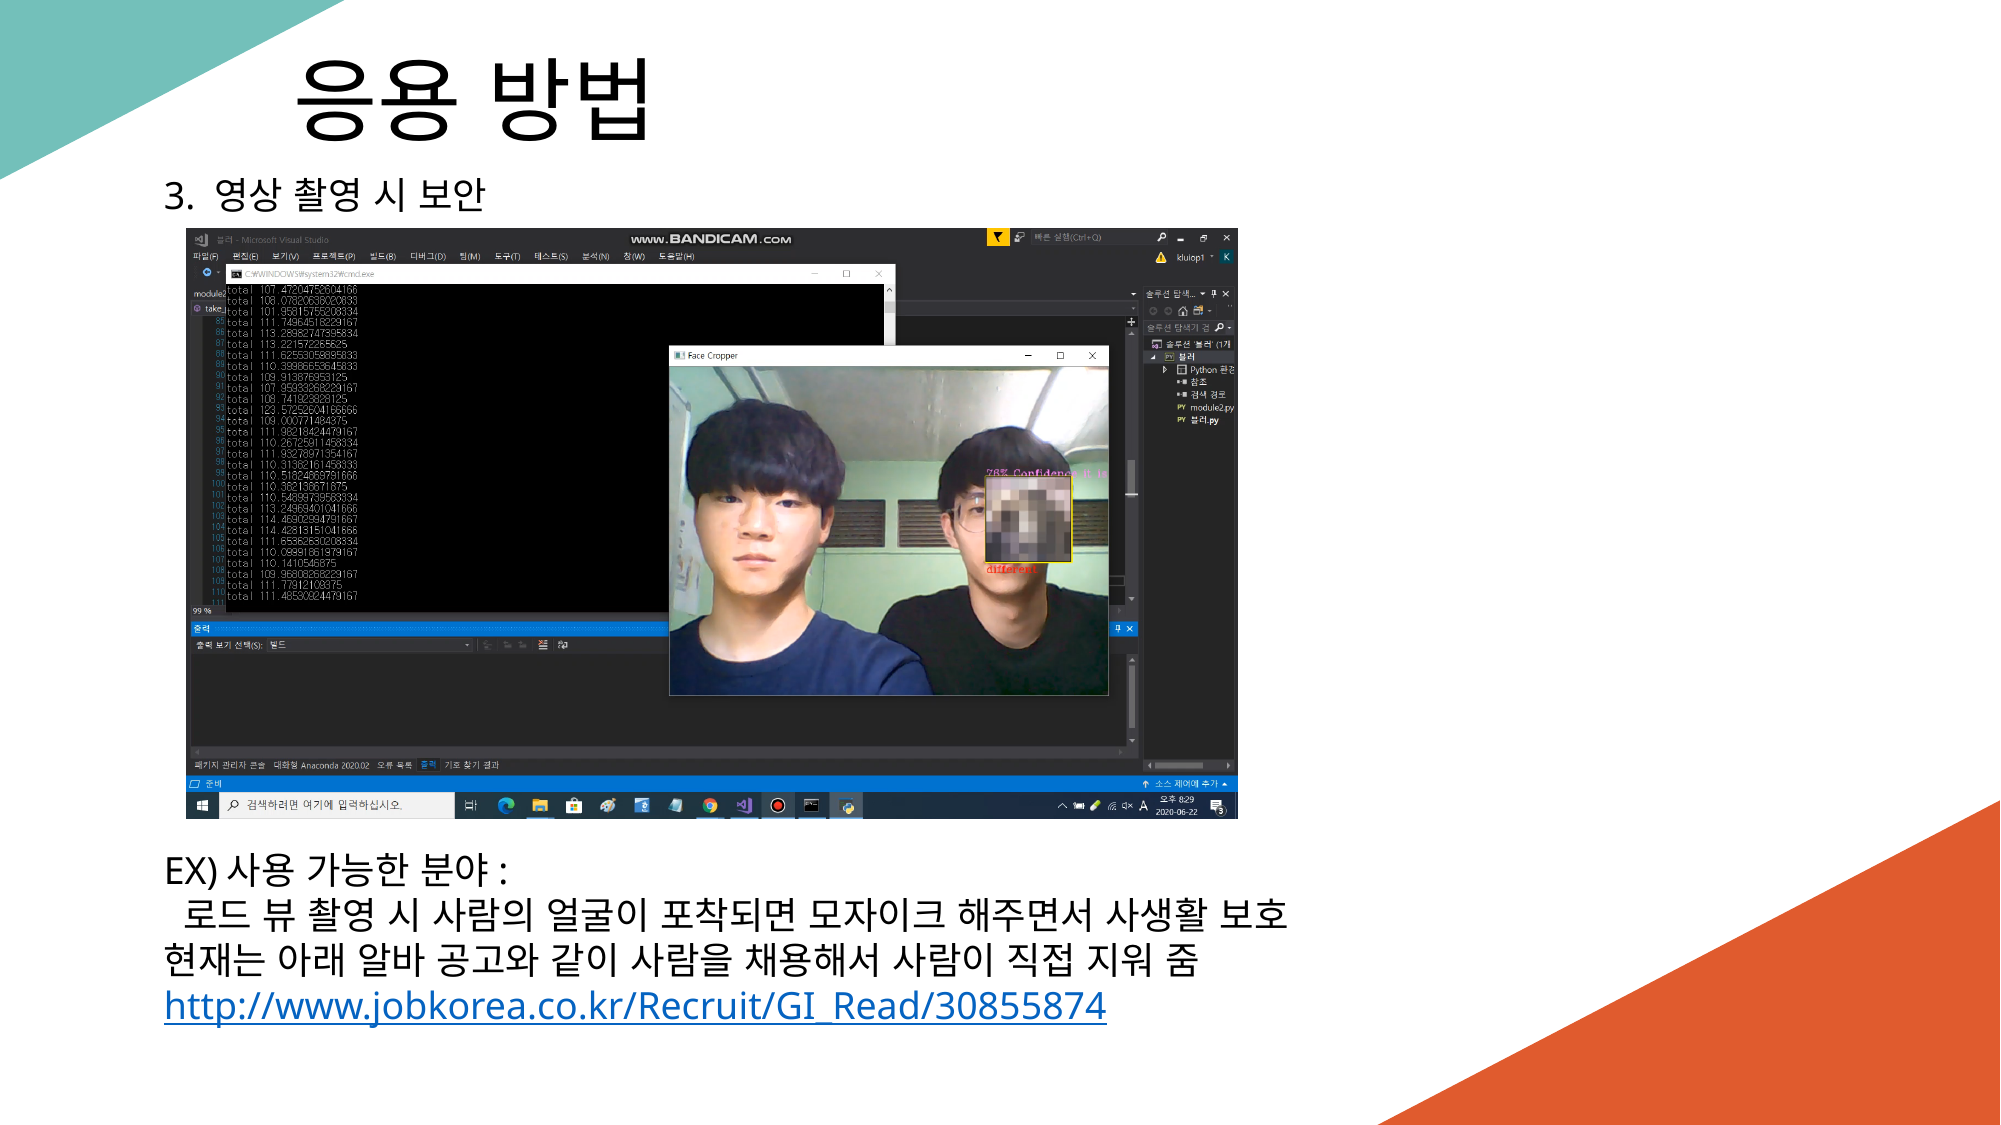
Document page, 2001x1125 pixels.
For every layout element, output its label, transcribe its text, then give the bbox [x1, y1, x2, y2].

text_box [1376, 799, 2000, 1125]
text_box [0, 0, 345, 181]
text_box 응용 방법 [278, 17, 1900, 193]
text_box 3. 영상 촬영 시 보안 EX)사용 가능한 분야: 로드 뷰 촬영 시 사람의 얼굴이 포착되면 모자이크 해주면서 사생활 보호 현재는 아래 알바 공고와 같이 사람을 채용해서 사람이 직접 지워 줌 http://www.jobkorea.co.kr/Recruit/GI_Read/30855874 [149, 164, 1528, 1086]
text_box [185, 227, 1239, 820]
